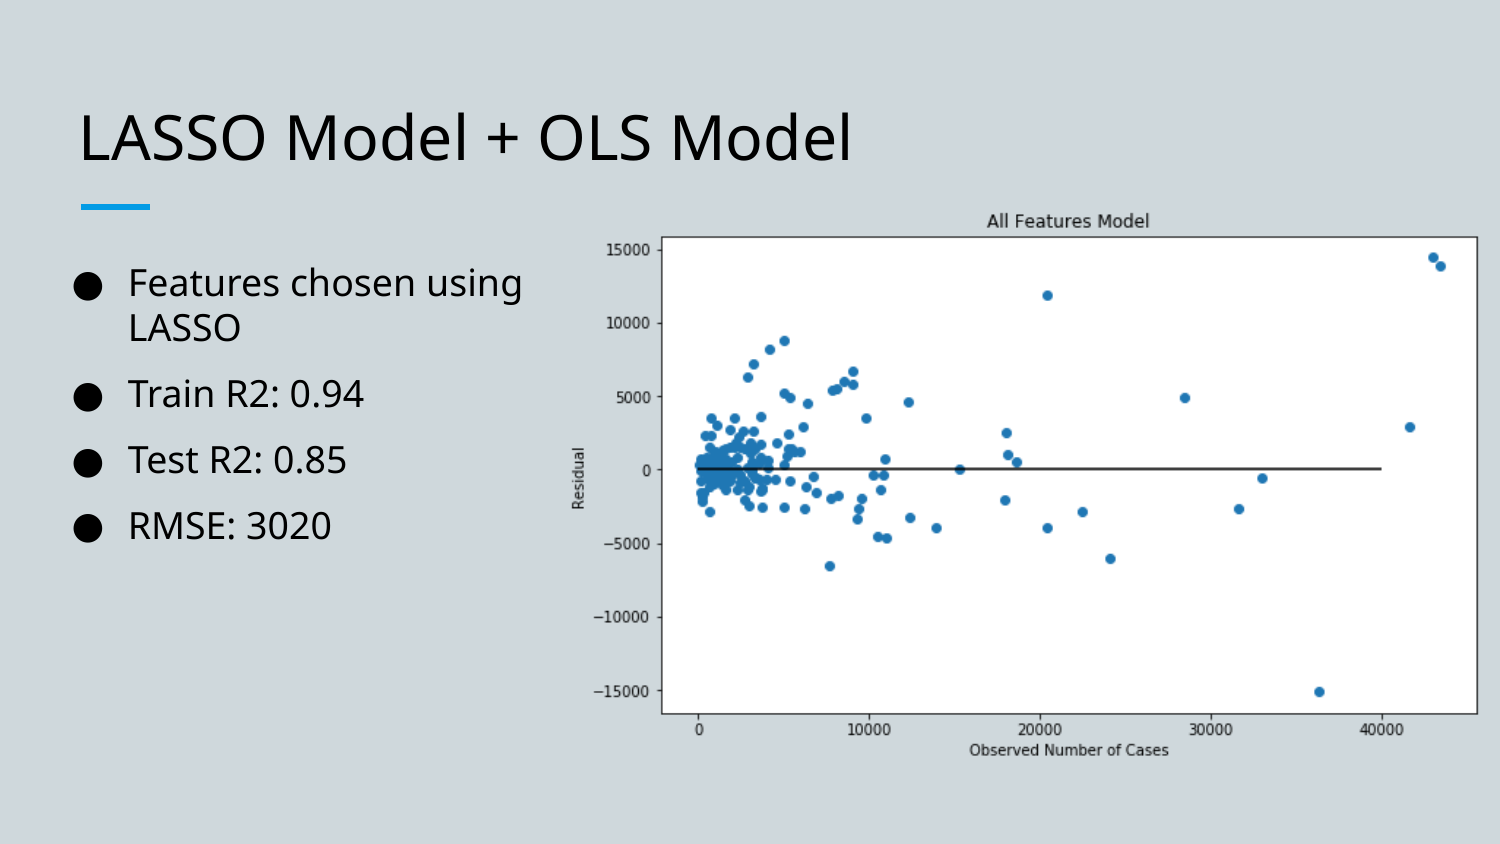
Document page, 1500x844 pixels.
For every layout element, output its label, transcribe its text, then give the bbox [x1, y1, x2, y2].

title LASSO Model + OLS Model [63, 75, 1437, 188]
picture [562, 203, 1487, 769]
list Features chosen using LASSO Train R2: 0.94 Test R2: 0.85 RMSE: 3020 [37, 244, 557, 750]
